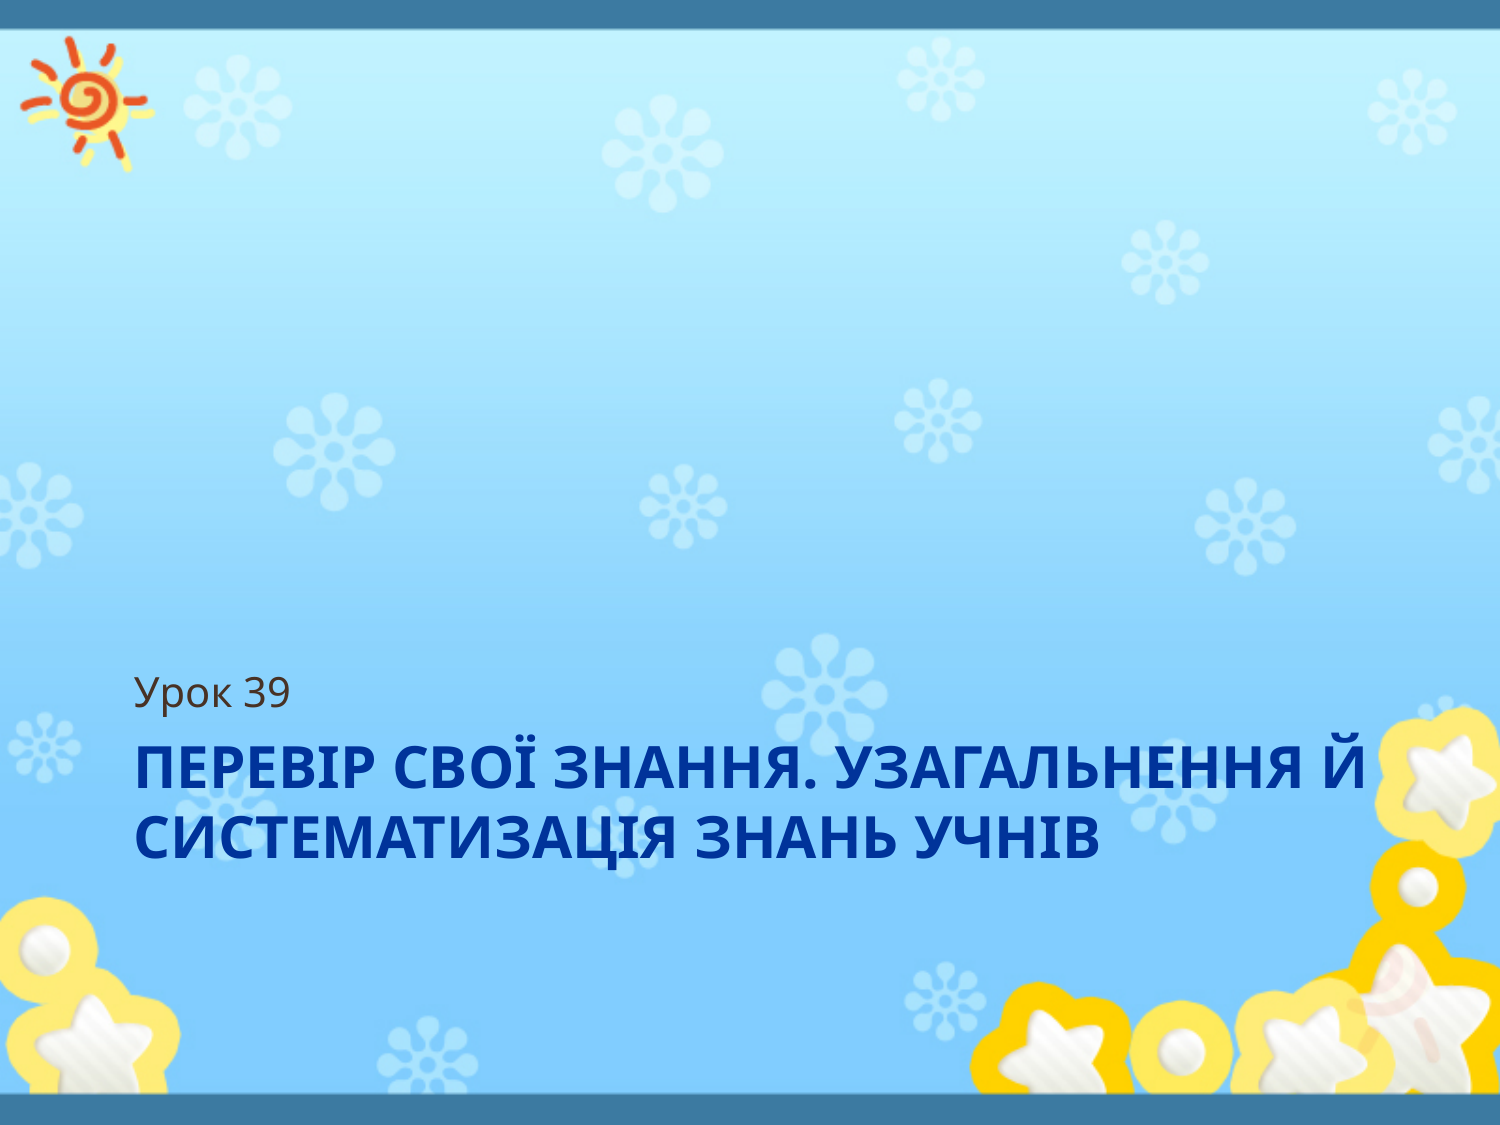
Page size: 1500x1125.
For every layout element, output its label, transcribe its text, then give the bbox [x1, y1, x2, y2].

list Урок 39 [118, 476, 1394, 723]
picture [0, 0, 1500, 1125]
title Перевір свої знання. Узагальнення й систематизація знань учнів [118, 723, 1394, 947]
